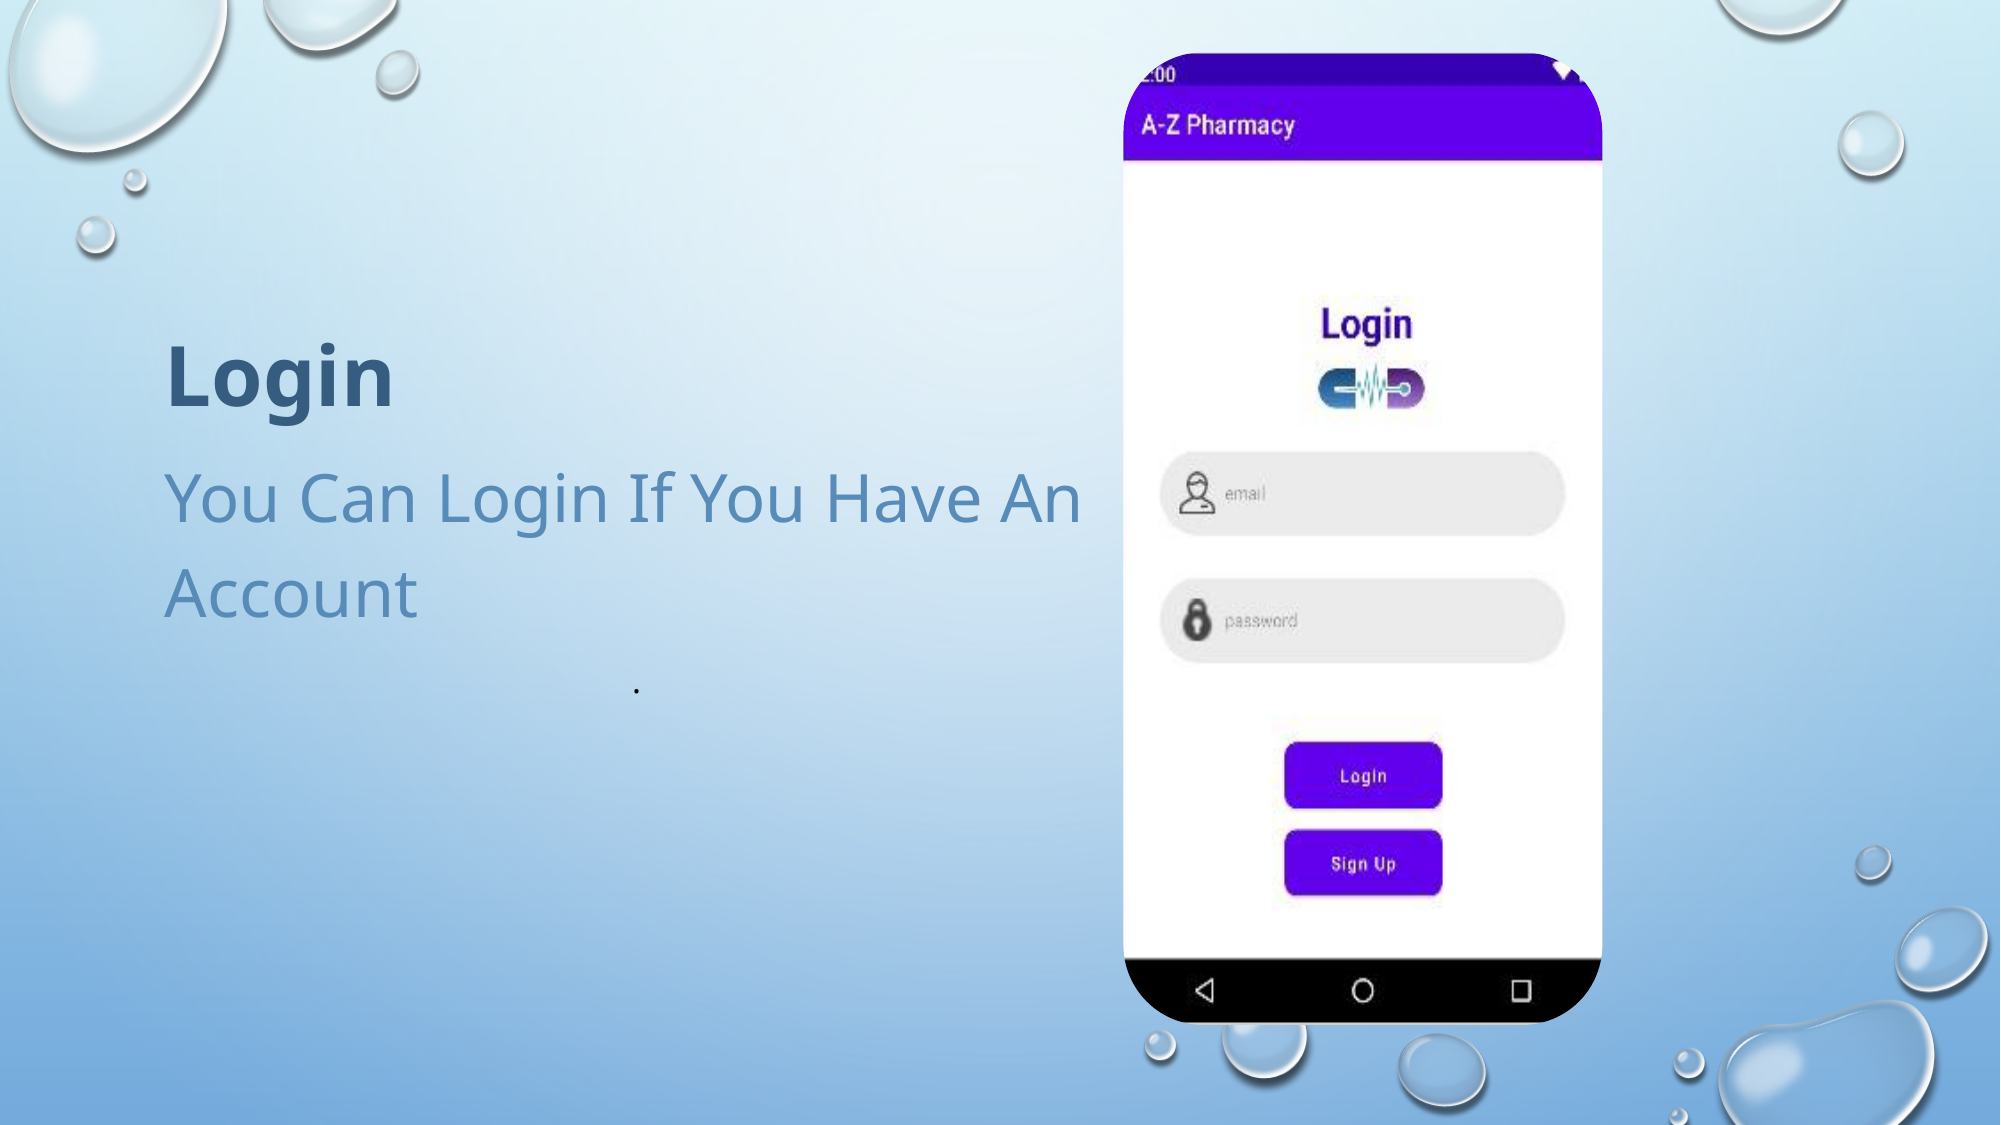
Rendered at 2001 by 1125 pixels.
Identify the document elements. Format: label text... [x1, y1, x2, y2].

title Login [149, 99, 1117, 431]
list You Can Login If You Have An Account . [149, 431, 1117, 950]
picture [0, 0, 2000, 1125]
